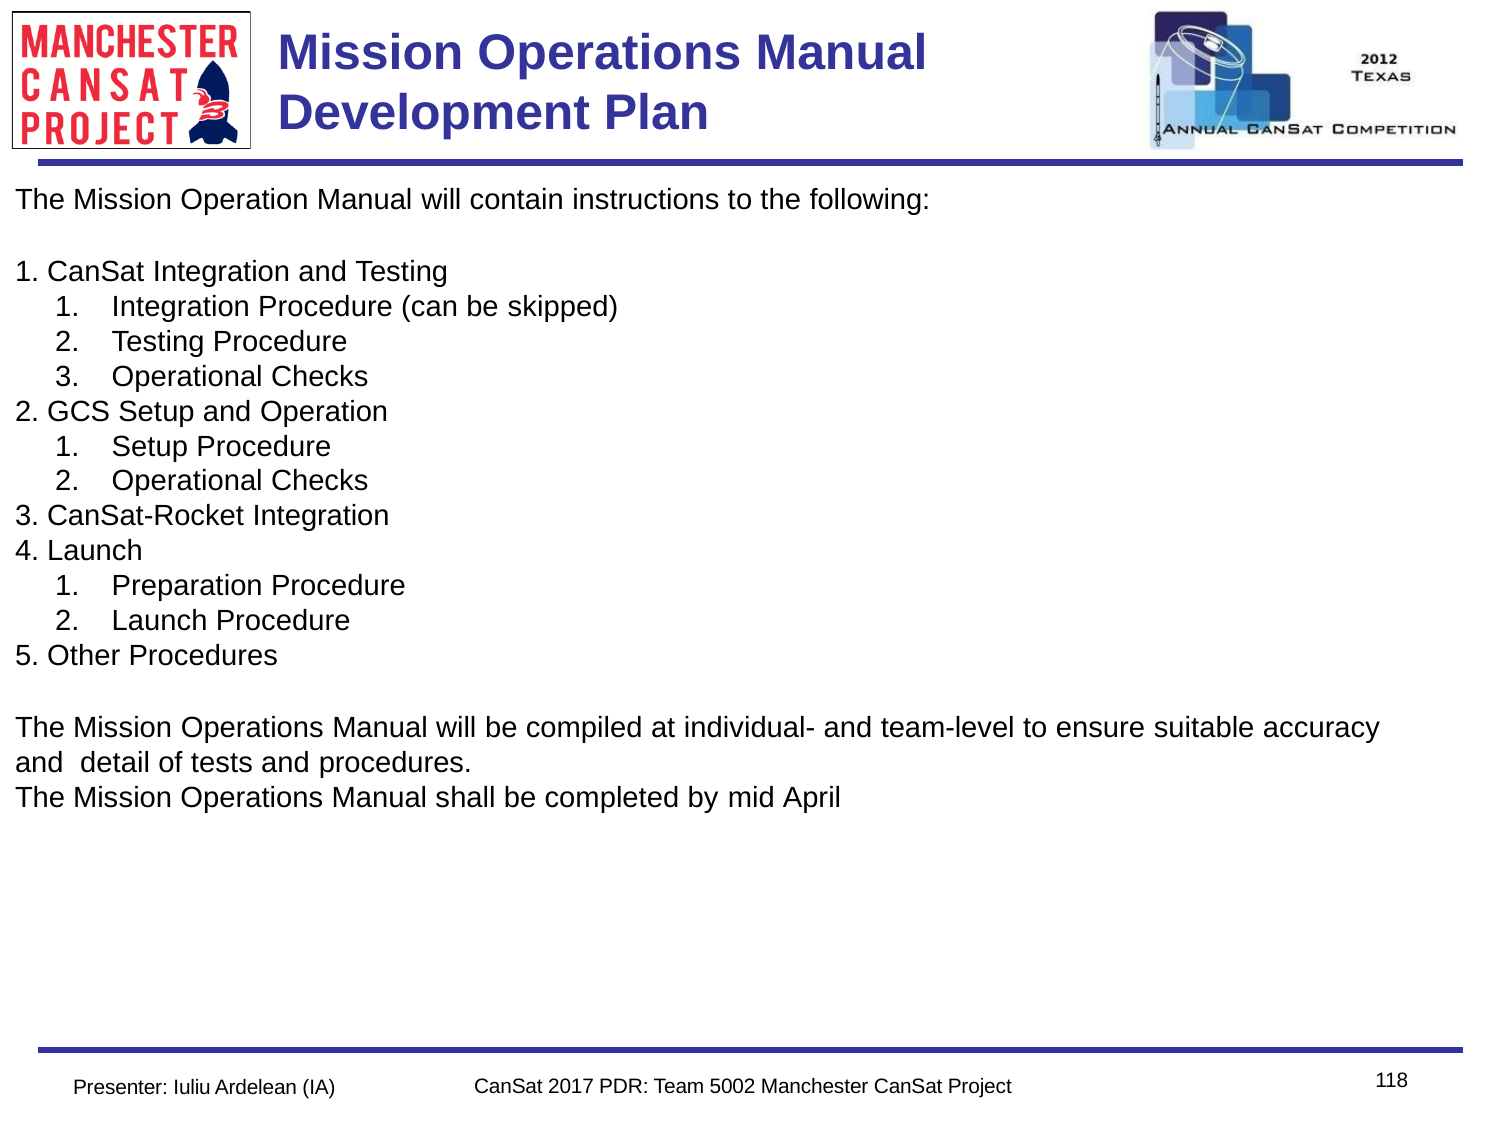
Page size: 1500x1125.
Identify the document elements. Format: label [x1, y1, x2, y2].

text_box [12, 178, 1430, 813]
text_box [1142, 1, 1458, 156]
text_box [71, 1073, 348, 1099]
text_box [1371, 1067, 1415, 1093]
title [275, 17, 1225, 178]
text_box [11, 11, 251, 149]
footer [472, 1072, 1028, 1125]
